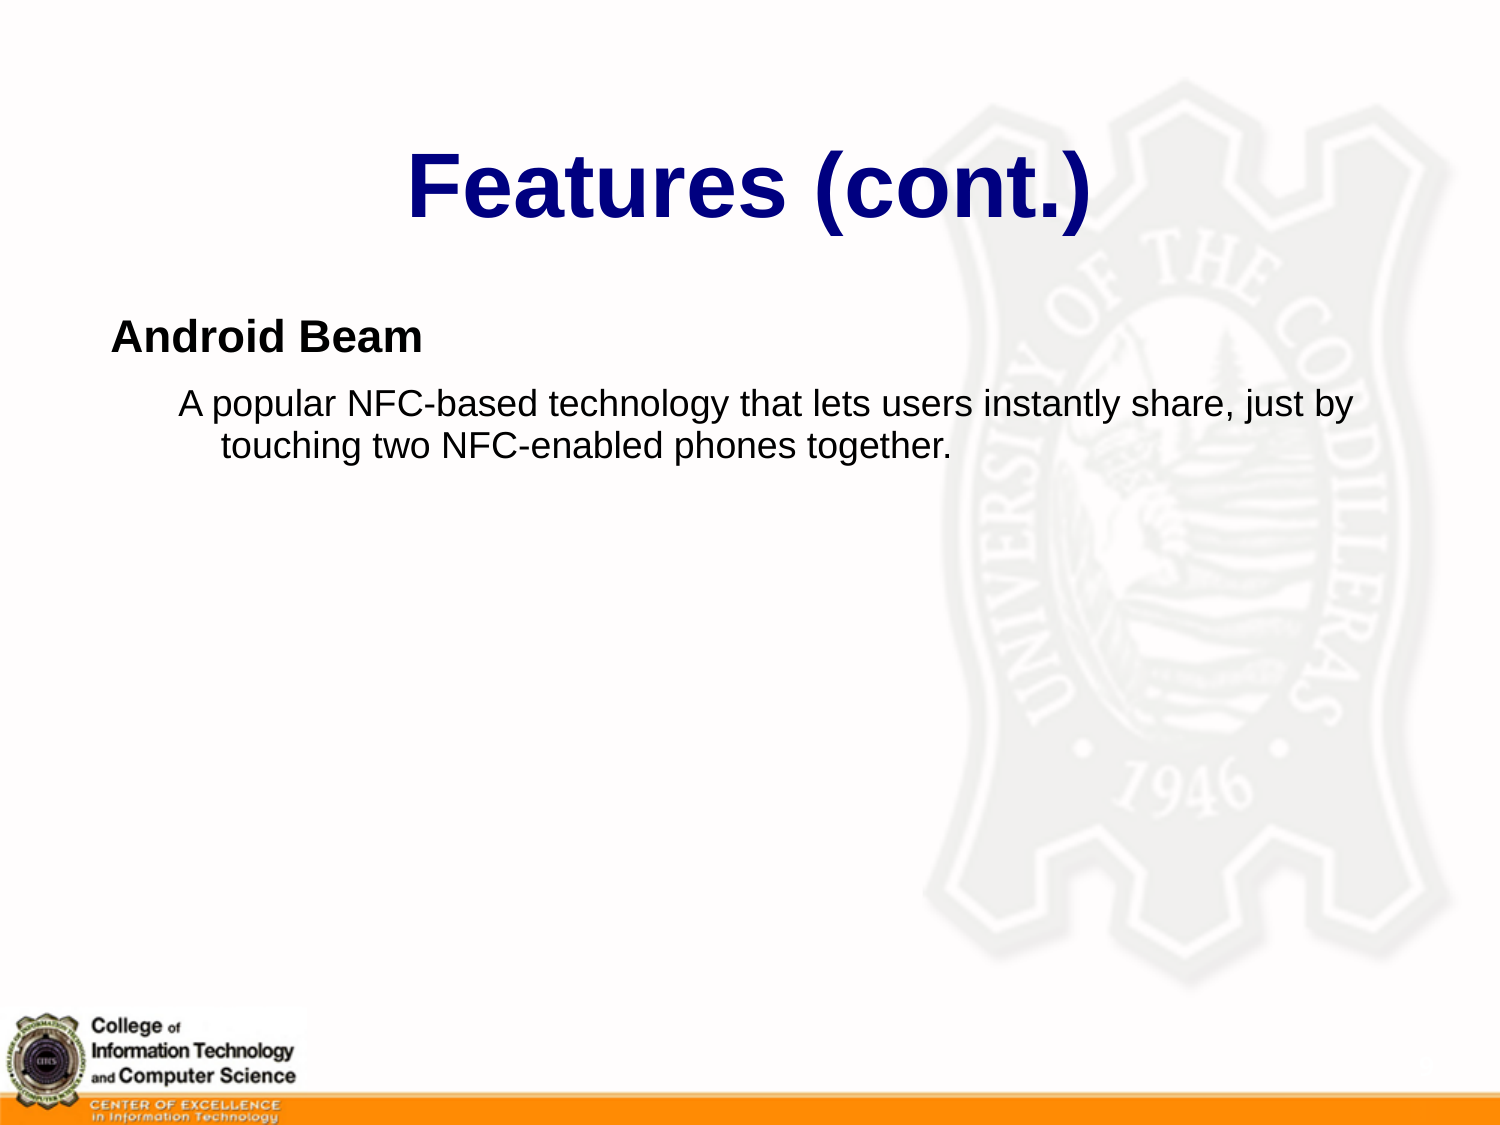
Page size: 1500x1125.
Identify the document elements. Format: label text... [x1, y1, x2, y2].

list Android Beam A popular NFC-based technology that lets users instantly share, just by touching two NFC-enabled phones together. [110, 308, 1391, 1017]
picture [0, 0, 1500, 1125]
title Features (cont.) [110, 93, 1391, 281]
